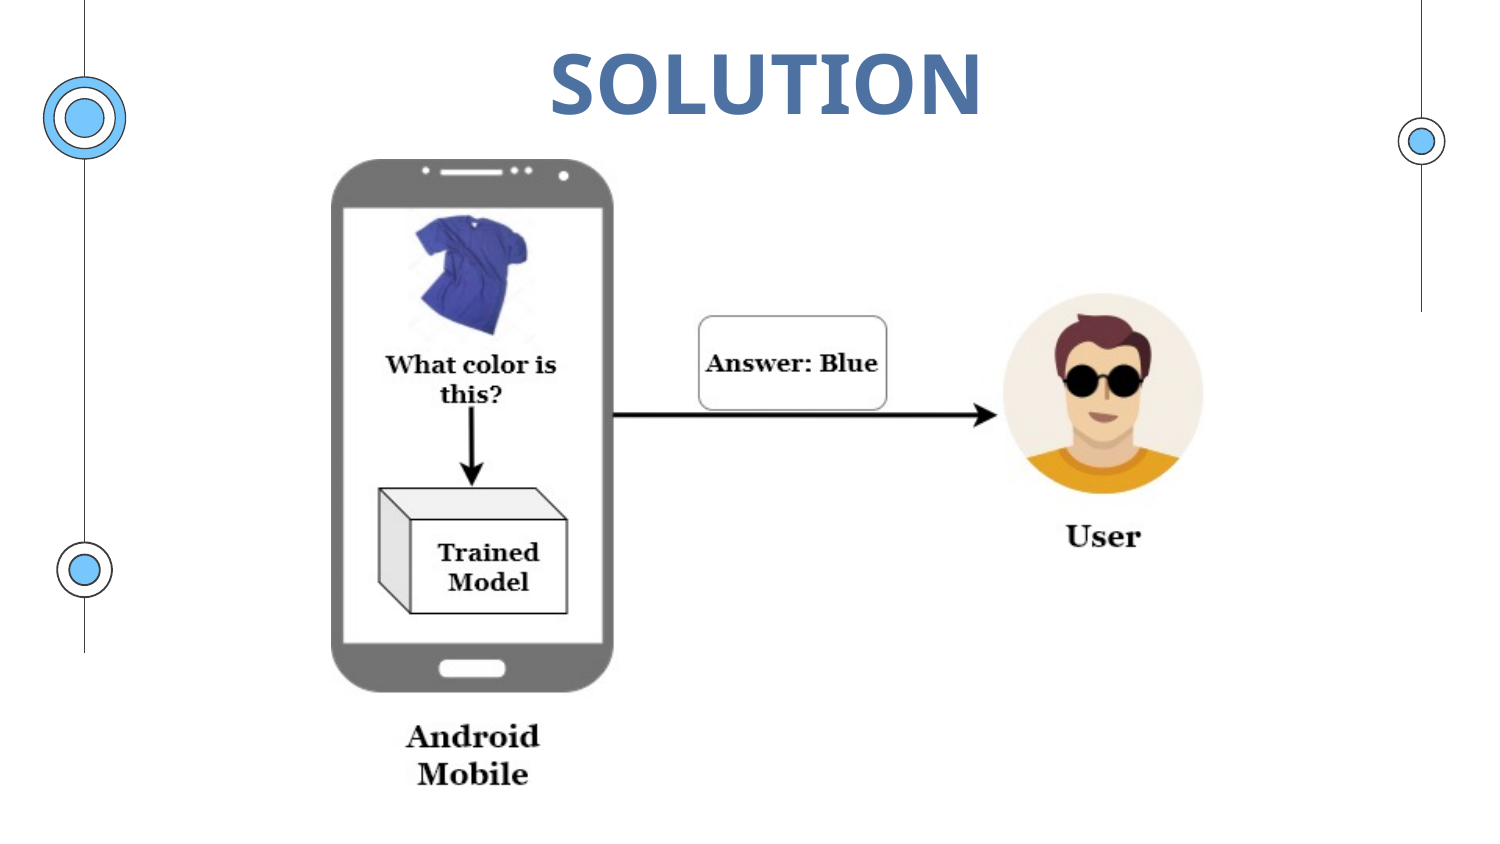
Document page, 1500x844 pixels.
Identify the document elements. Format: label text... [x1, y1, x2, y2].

picture [330, 159, 1205, 793]
title SOLUTION [310, 16, 1226, 114]
